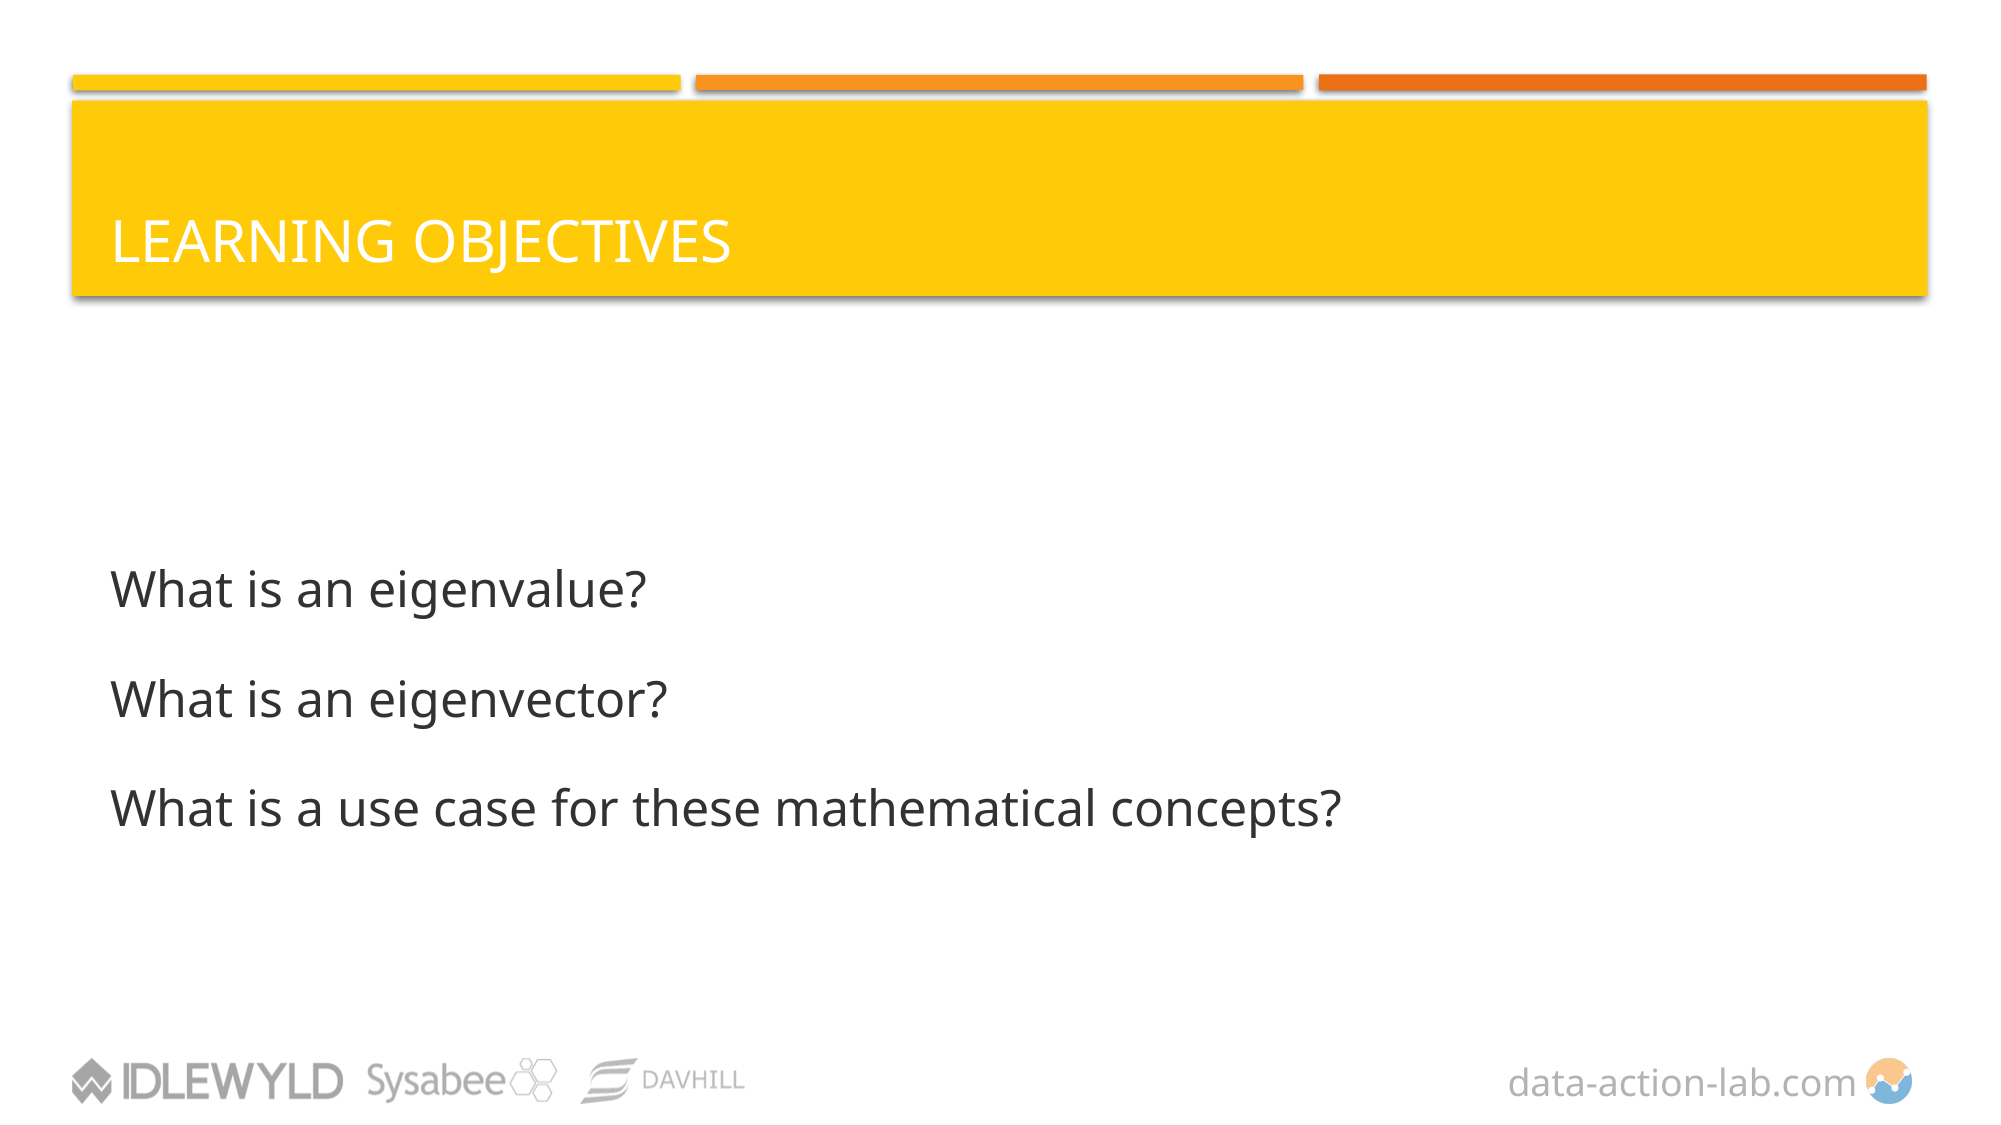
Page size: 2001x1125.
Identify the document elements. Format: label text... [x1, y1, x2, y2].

picture [72, 1058, 745, 1104]
list What is an eigenvalue? What is an eigenvector? What is a use case for these mathematical concepts? [95, 357, 1905, 1037]
title LEARNING OBJECTIVES [95, 115, 1905, 282]
